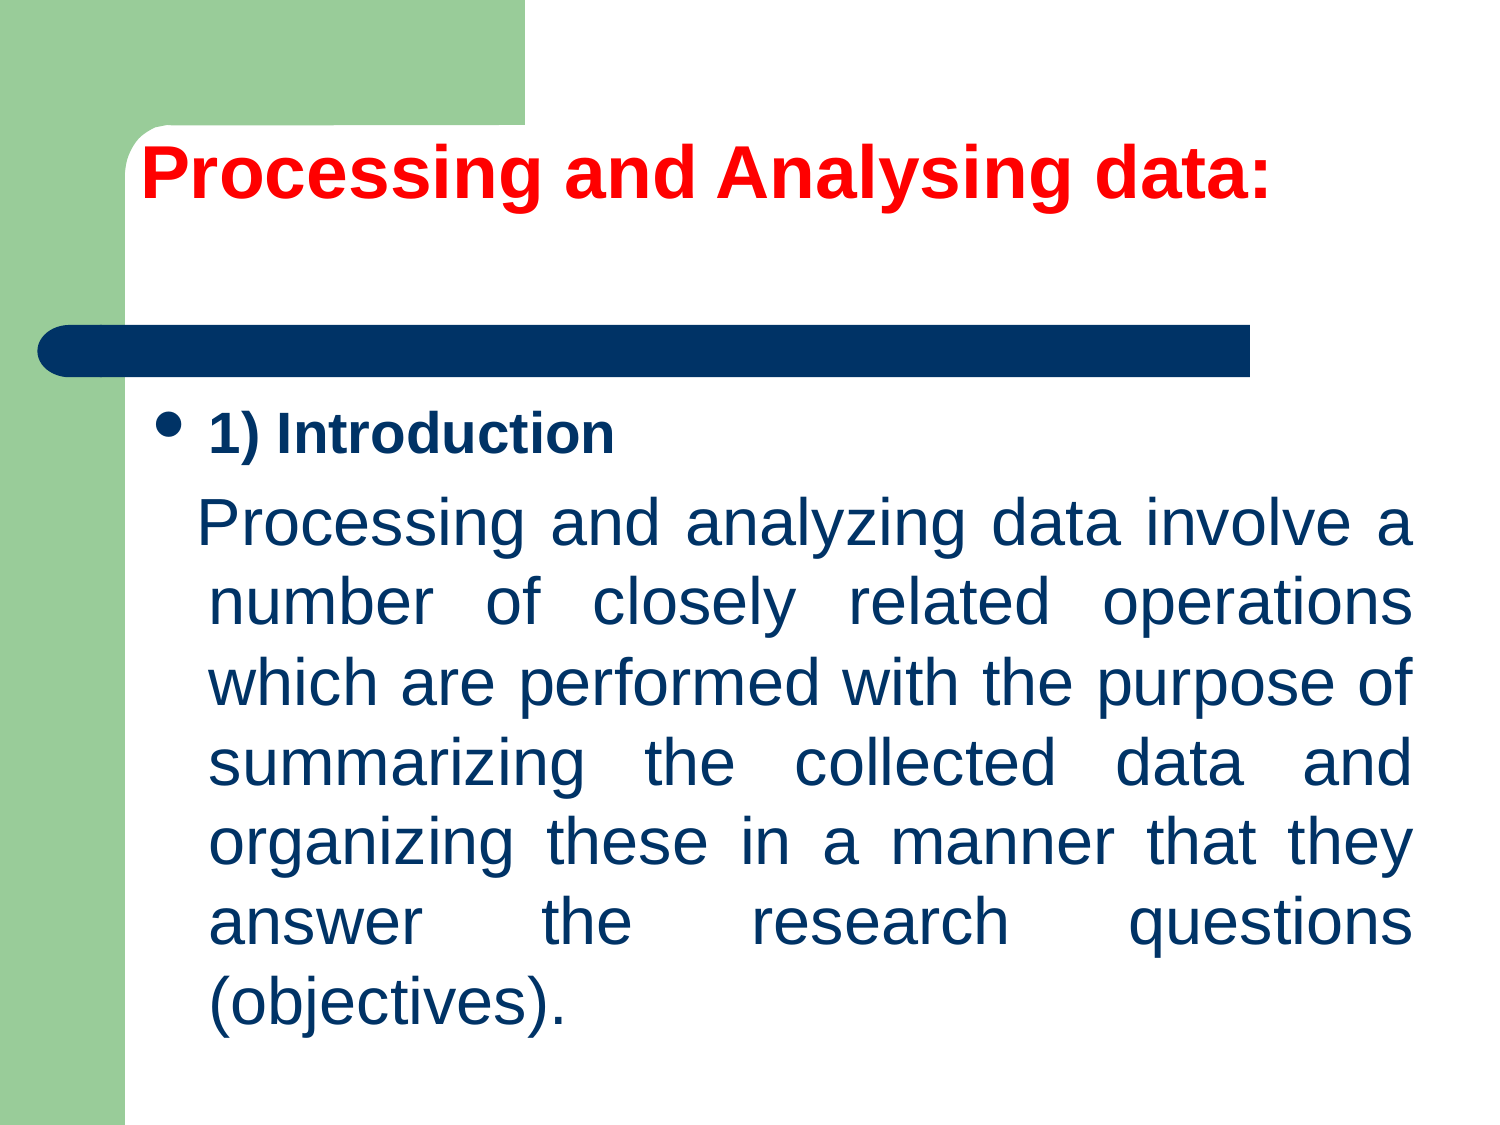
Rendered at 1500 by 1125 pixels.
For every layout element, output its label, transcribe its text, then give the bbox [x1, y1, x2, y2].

list 1) Introduction Processing and analyzing data involve a number of closely related operations which are performed with the purpose of summarizing the collected data and organizing these in a manner that they answer the research questions (objectives). [137, 387, 1430, 1091]
title Processing and Analysing data: [124, 124, 1426, 313]
